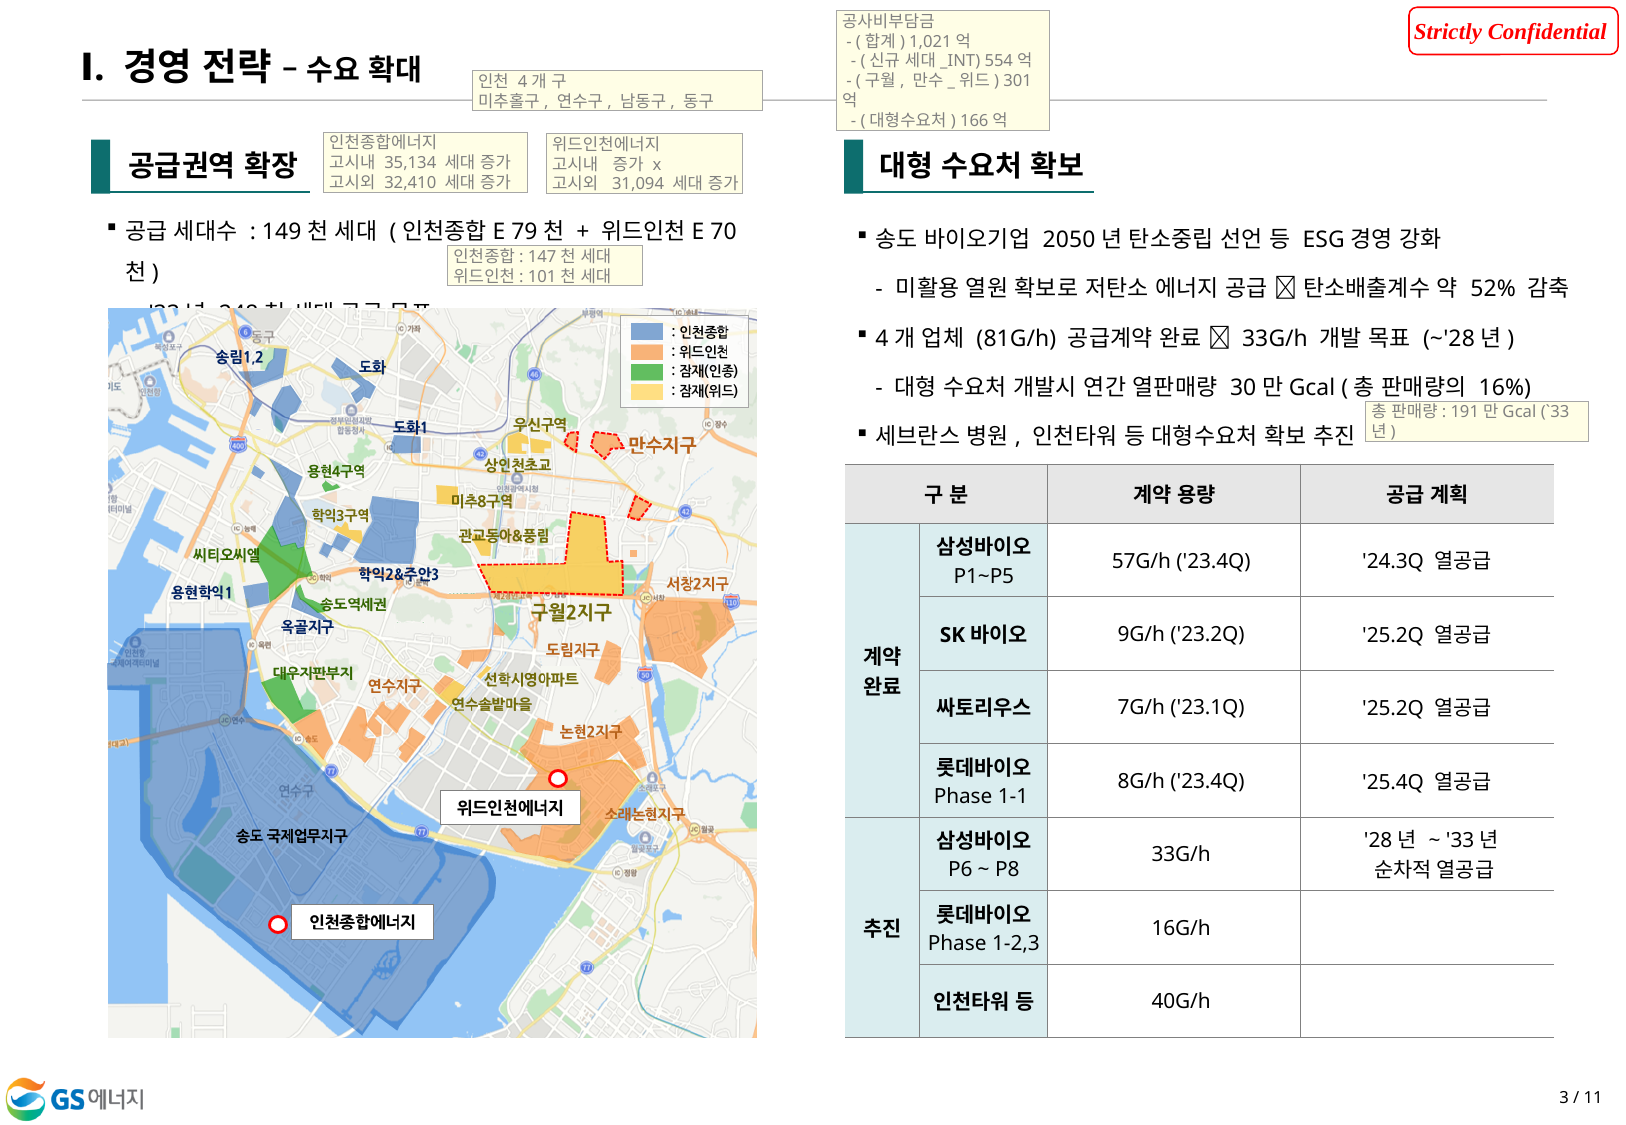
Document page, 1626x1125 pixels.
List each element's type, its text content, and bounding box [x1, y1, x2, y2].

table_cell 계약 완료 [845, 524, 919, 817]
text_box 인천종합에너지 고시내 35,134 세대 증가 고시외 32,410 세대 증가 [323, 132, 528, 193]
table_cell '25.4Q 열공급 [1301, 744, 1554, 817]
table_cell '25.2Q 열공급 [1301, 671, 1554, 743]
table_cell 8G/h ('23.4Q) [1048, 744, 1300, 817]
table_cell 16G/h [1048, 891, 1300, 964]
table_cell '28년 ~ '33년 순차적 열공급 [1301, 818, 1554, 890]
table_cell 인천타워 등 [920, 965, 1047, 1037]
table_header 공급 계획 [1301, 465, 1554, 523]
table_cell 삼성바이오 P1~P5 [920, 524, 1047, 596]
table_cell 롯데바이오 Phase 1-1 [920, 744, 1047, 817]
text_box [91, 139, 111, 191]
table_cell 57G/h ('23.4Q) [1048, 524, 1300, 596]
text_box 인천종합: 147천 세대 위드인천: 101천 세대 [447, 245, 643, 286]
table_cell [1301, 891, 1554, 964]
table_cell 40G/h [1048, 965, 1300, 1037]
text_box [844, 139, 864, 194]
table_cell '25.2Q 열공급 [1301, 597, 1554, 670]
text_box 인천 4개 구 미추홀구, 연수구, 남동구, 동구 [472, 70, 763, 111]
text_box Ⅰ. 경영 전략 – 수요 확대 [80, 41, 836, 96]
text_box 총 판매량: 191만Gcal (`33년) [1365, 401, 1589, 442]
table_cell 33G/h [1048, 818, 1300, 890]
text_box 대형 수요처 확보 [864, 139, 1109, 190]
table_cell 9G/h ('23.2Q) [1048, 597, 1300, 670]
text_box 공사비부담금 - (합계) 1,021억 - (신규 세대_INT) 554억 - (구월, 만수_위드) 301억 - (대형수요처) 166억 [836, 10, 1050, 131]
text_box 공급권역 확장 [113, 139, 314, 190]
table_cell [1301, 965, 1554, 1037]
table_cell 삼성바이오 P6 ~ P8 [920, 818, 1047, 890]
table_header 계약 용량 [1048, 465, 1300, 523]
table_cell 추진 [845, 818, 919, 1037]
picture [3, 1077, 155, 1122]
table_cell 롯데바이오 Phase 1-2,3 [920, 891, 1047, 964]
text_box 공급 세대수 : 149천 세대 (인천종합E 79천 + 위드인천E 70천) – '33년 248천 세대 공급 목표 [62, 195, 779, 334]
table_cell 7G/h ('23.1Q) [1048, 671, 1300, 743]
picture [107, 308, 763, 1038]
table_cell 싸토리우스 [920, 671, 1047, 743]
table_cell '24.3Q 열공급 [1301, 524, 1554, 596]
table_header 구 분 [845, 465, 1047, 523]
table_cell SK바이오 [920, 597, 1047, 670]
text_box 위드인천에너지 고시내 증가 x 고시외 31,094 세대 증가 [546, 133, 743, 194]
text_box 송도 바이오기업 2050년 탄소중립 선언 등 ESG경영 강화 - 미활용 열원 확보로 저탄소 에너지 공급  탄소배출계수 약 52% 감축 4개 업체 (81G/h) 공급계약 완료  33G/h 개발 목표 (~'28년) - 대형 수요처 개발시 연간 열판매량 30만Gcal (총 판매량의 16%) 세브란스 병원, 인천타워 등 대형수요처 확보 추진 [812, 194, 1625, 457]
